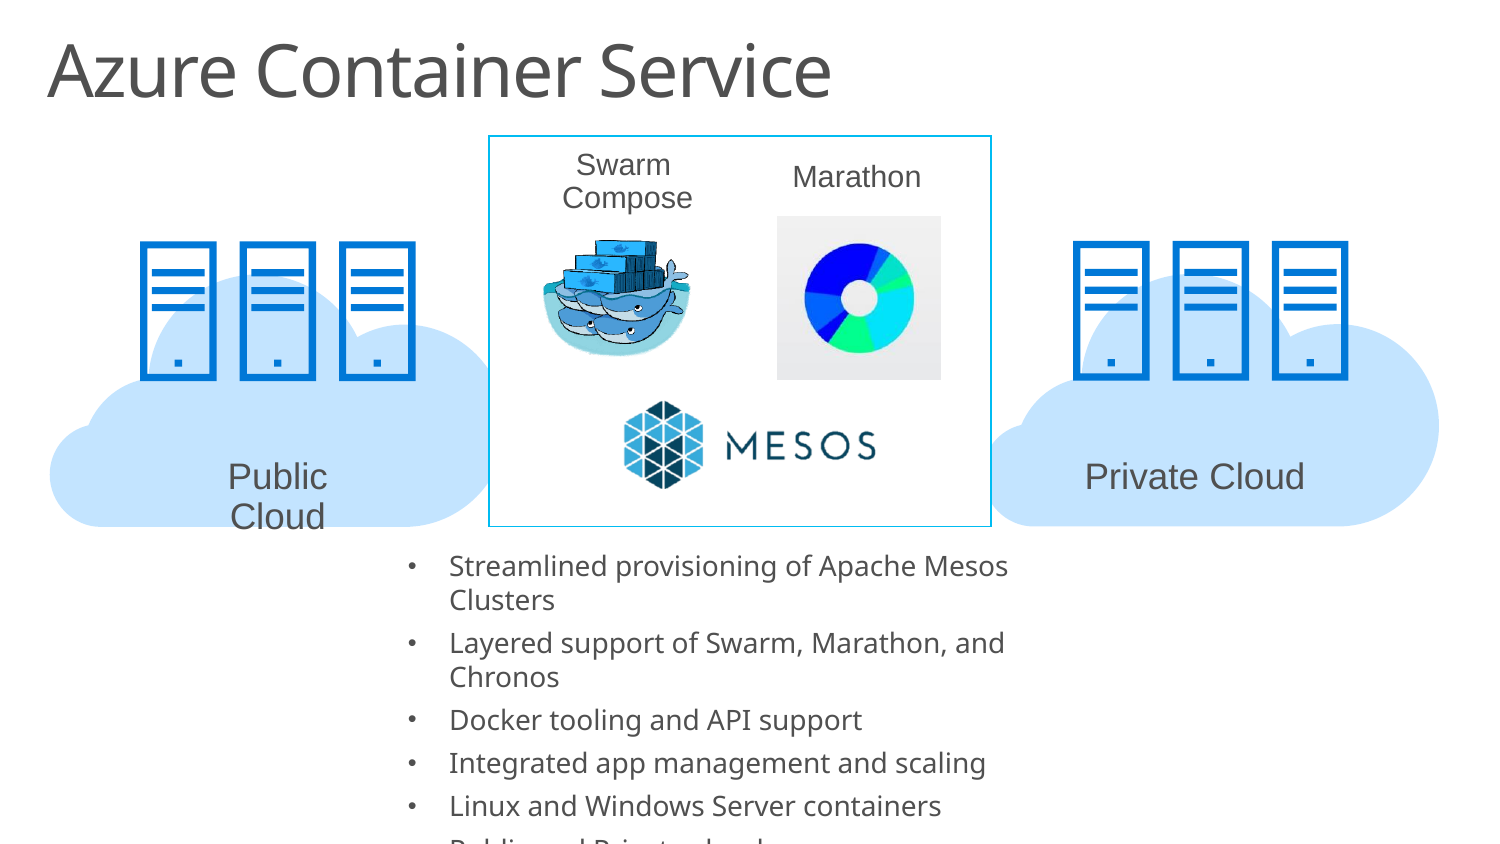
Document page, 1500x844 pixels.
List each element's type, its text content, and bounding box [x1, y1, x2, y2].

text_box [982, 240, 1440, 527]
text_box [488, 135, 992, 527]
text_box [49, 241, 507, 557]
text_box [528, 131, 954, 490]
title Azure Container Service [23, 18, 1458, 115]
text_box Streamlined provisioning of Apache Mesos Clusters Layered support of Swarm, Marathon, and Chronos Docker tooling and API support Integrated app management and scaling Linux and Windows Server containers Public and Private cloud [390, 537, 1106, 844]
